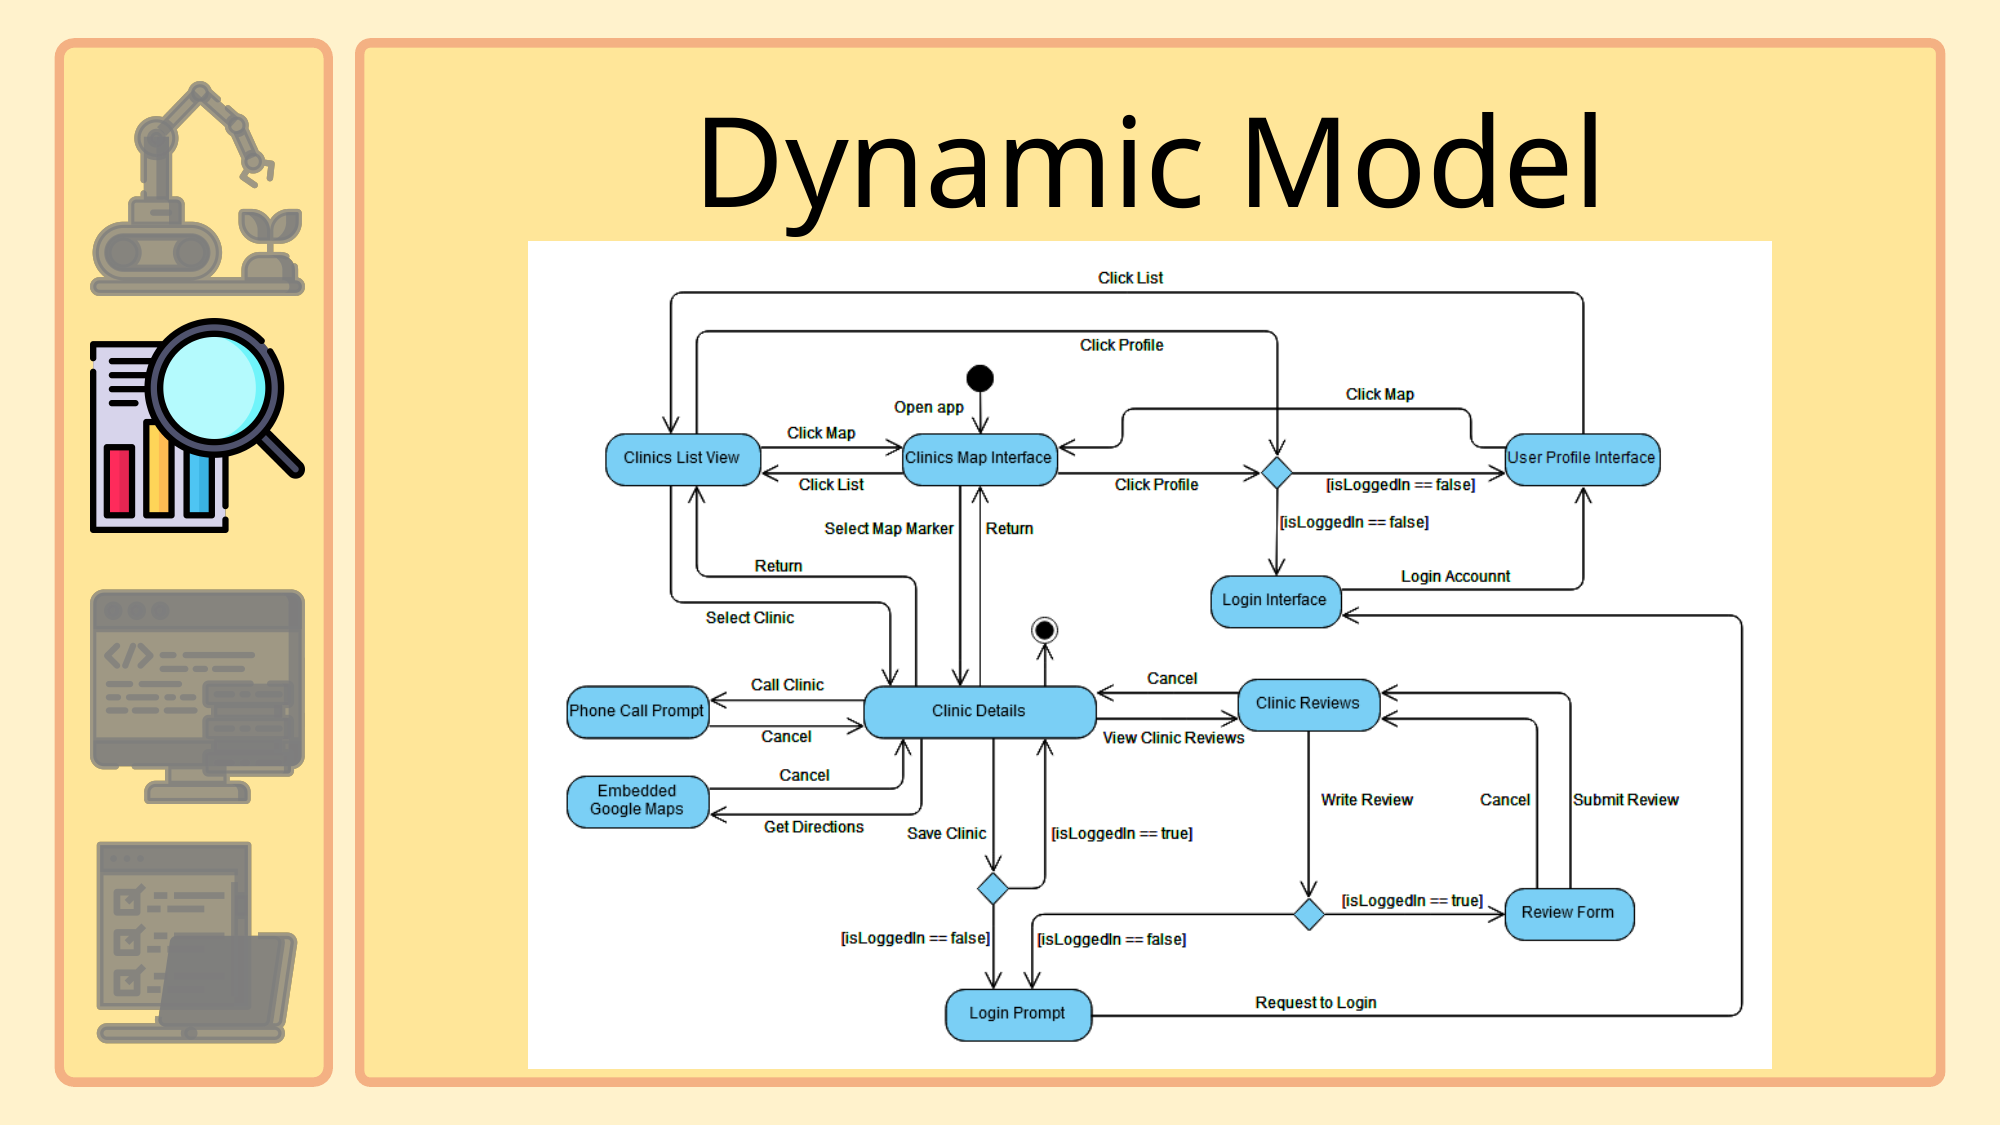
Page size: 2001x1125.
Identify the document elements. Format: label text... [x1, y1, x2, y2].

picture [90, 318, 305, 533]
picture [90, 589, 305, 804]
picture [528, 241, 1772, 1069]
picture [90, 81, 305, 296]
text_box Dynamic Model [416, 75, 1884, 240]
picture [90, 835, 305, 1050]
text_box [58, 41, 330, 1084]
text_box [358, 41, 1942, 1084]
